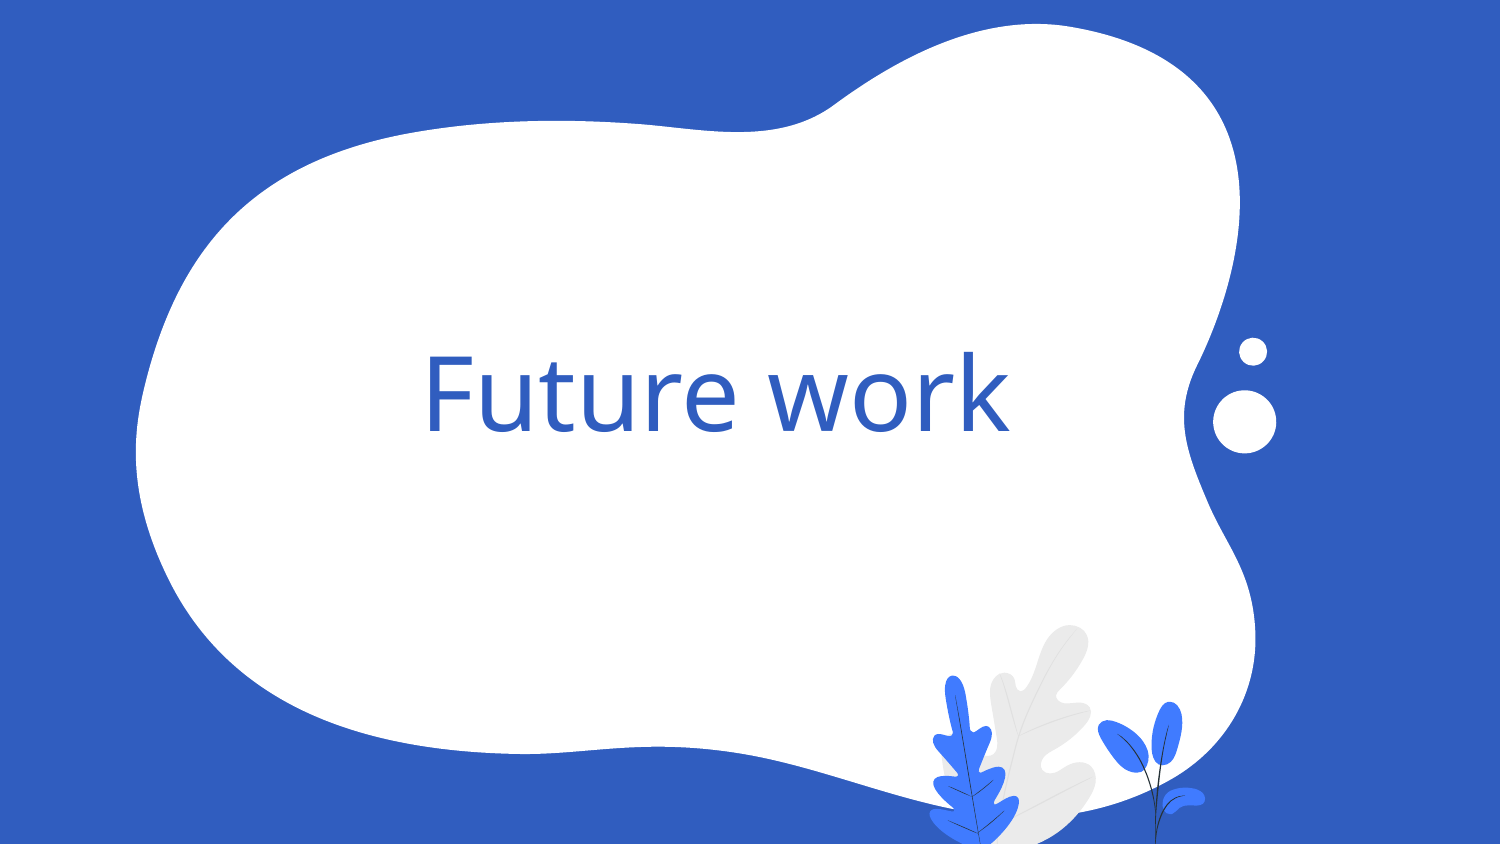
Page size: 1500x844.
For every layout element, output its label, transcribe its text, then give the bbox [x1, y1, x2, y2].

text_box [1096, 701, 1207, 844]
title Future work [345, 320, 1088, 459]
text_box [928, 624, 1097, 844]
